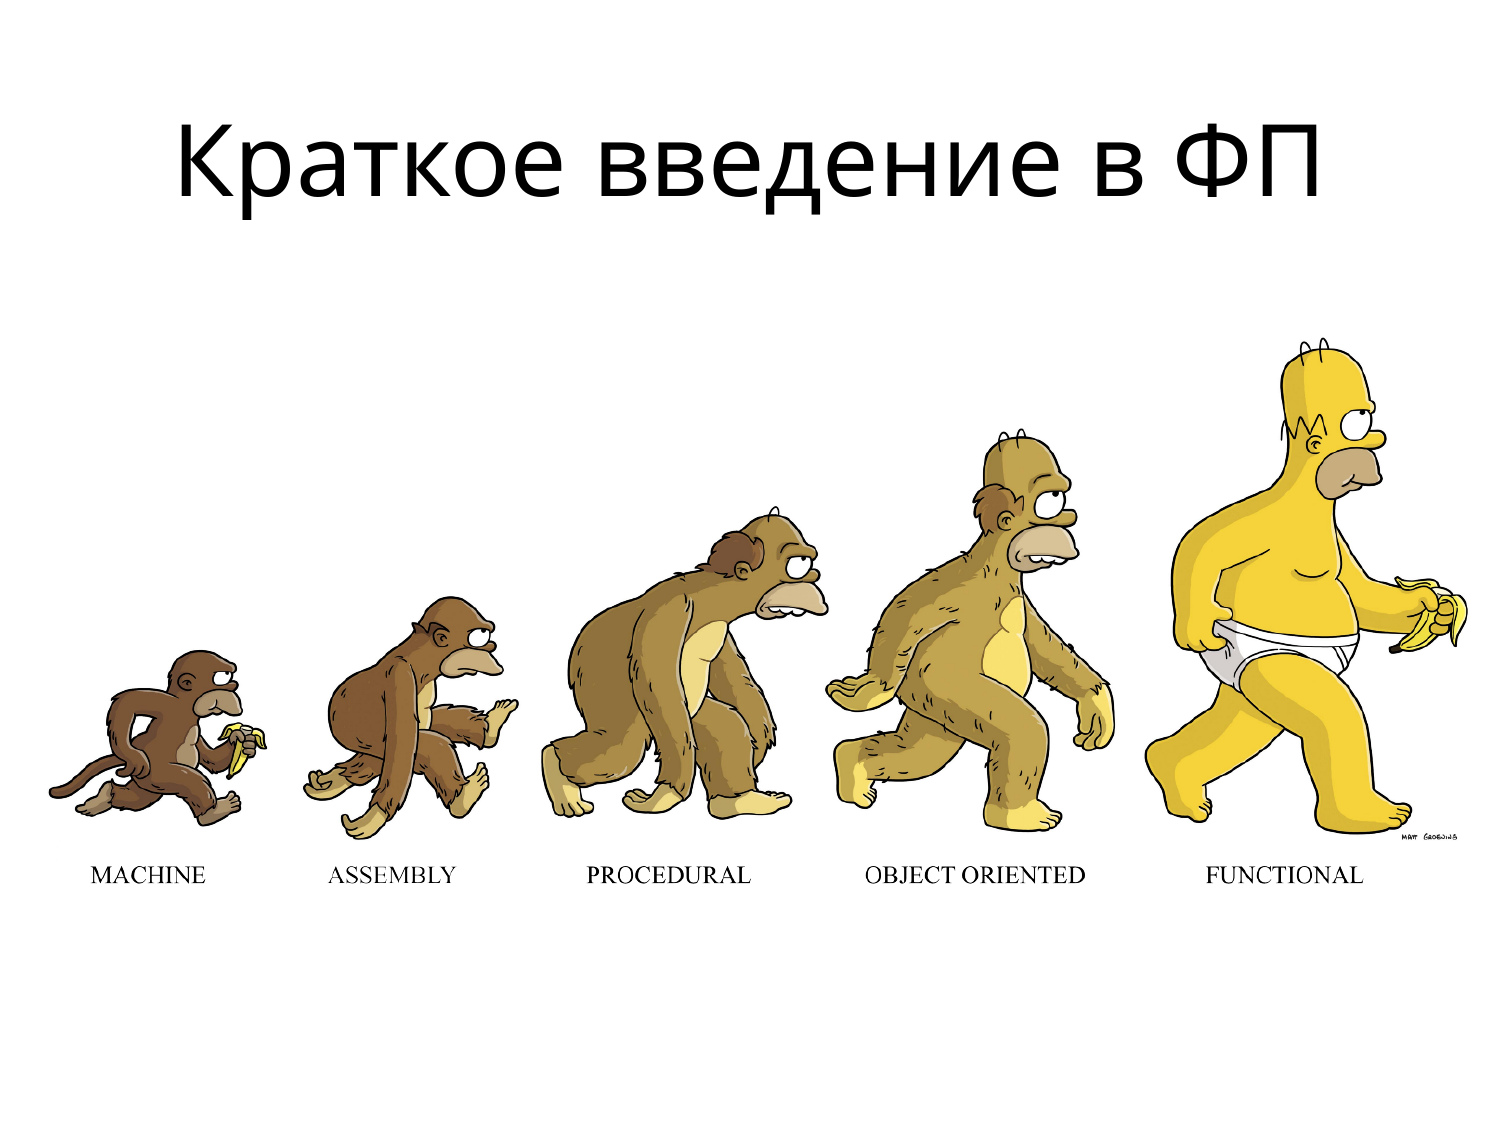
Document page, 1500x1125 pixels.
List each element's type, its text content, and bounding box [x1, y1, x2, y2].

text_box Краткое введение в ФП [158, 88, 1342, 224]
picture [7, 323, 1493, 983]
